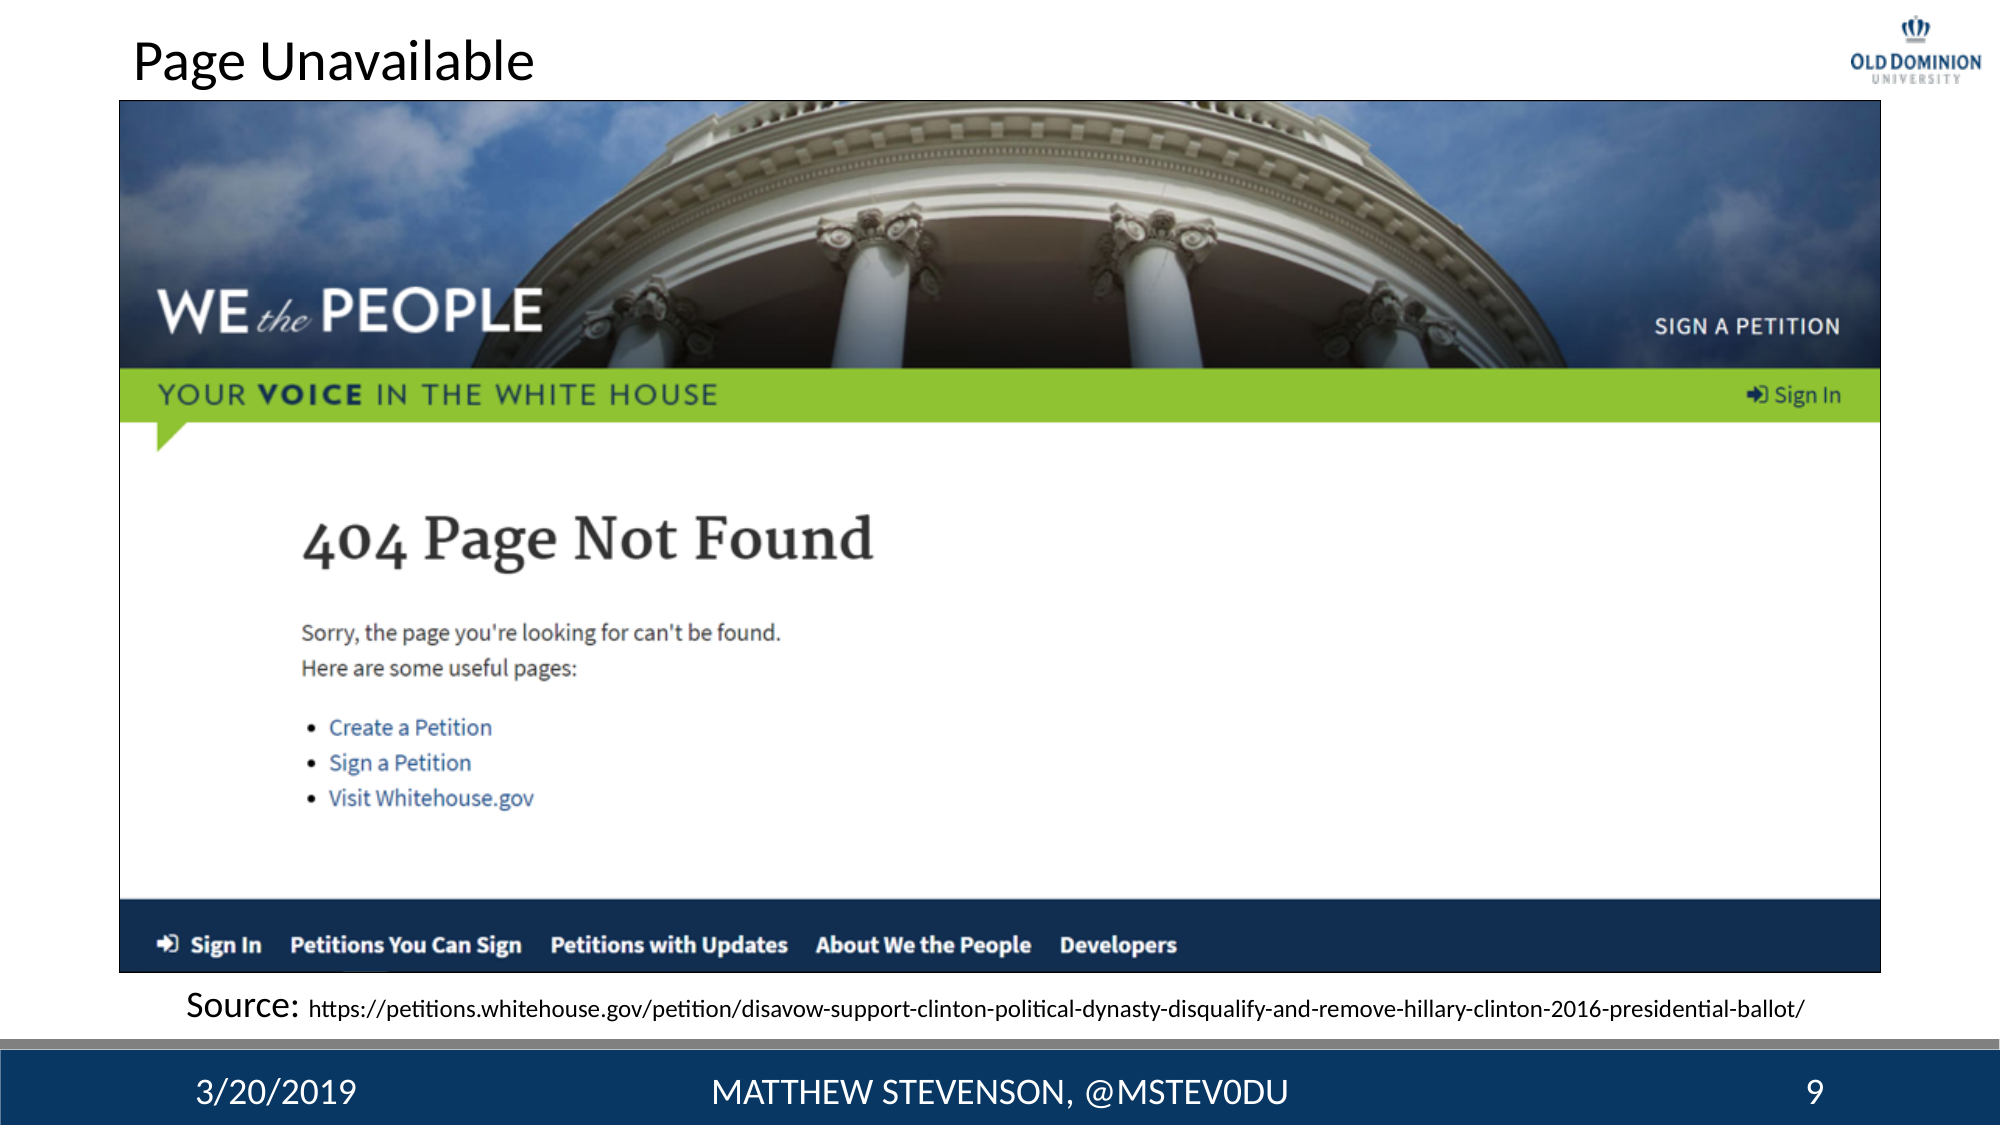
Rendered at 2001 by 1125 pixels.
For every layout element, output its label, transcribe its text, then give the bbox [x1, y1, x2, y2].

picture [1851, 15, 1982, 84]
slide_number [180, 1059, 586, 1120]
footer Matthew Stevenson, @mstev0du [604, 1059, 1396, 1120]
picture [118, 99, 1882, 974]
slide_number 9 [1624, 1059, 1840, 1120]
text_box Source: https://petitions.whitehouse.gov/petition/disavow-support-clinton-political-dynasty-disqualify-and-remove-hillary-clinton-2016-presidential-ballot/ [171, 984, 1829, 1033]
text_box Page Unavailable [119, 14, 910, 99]
